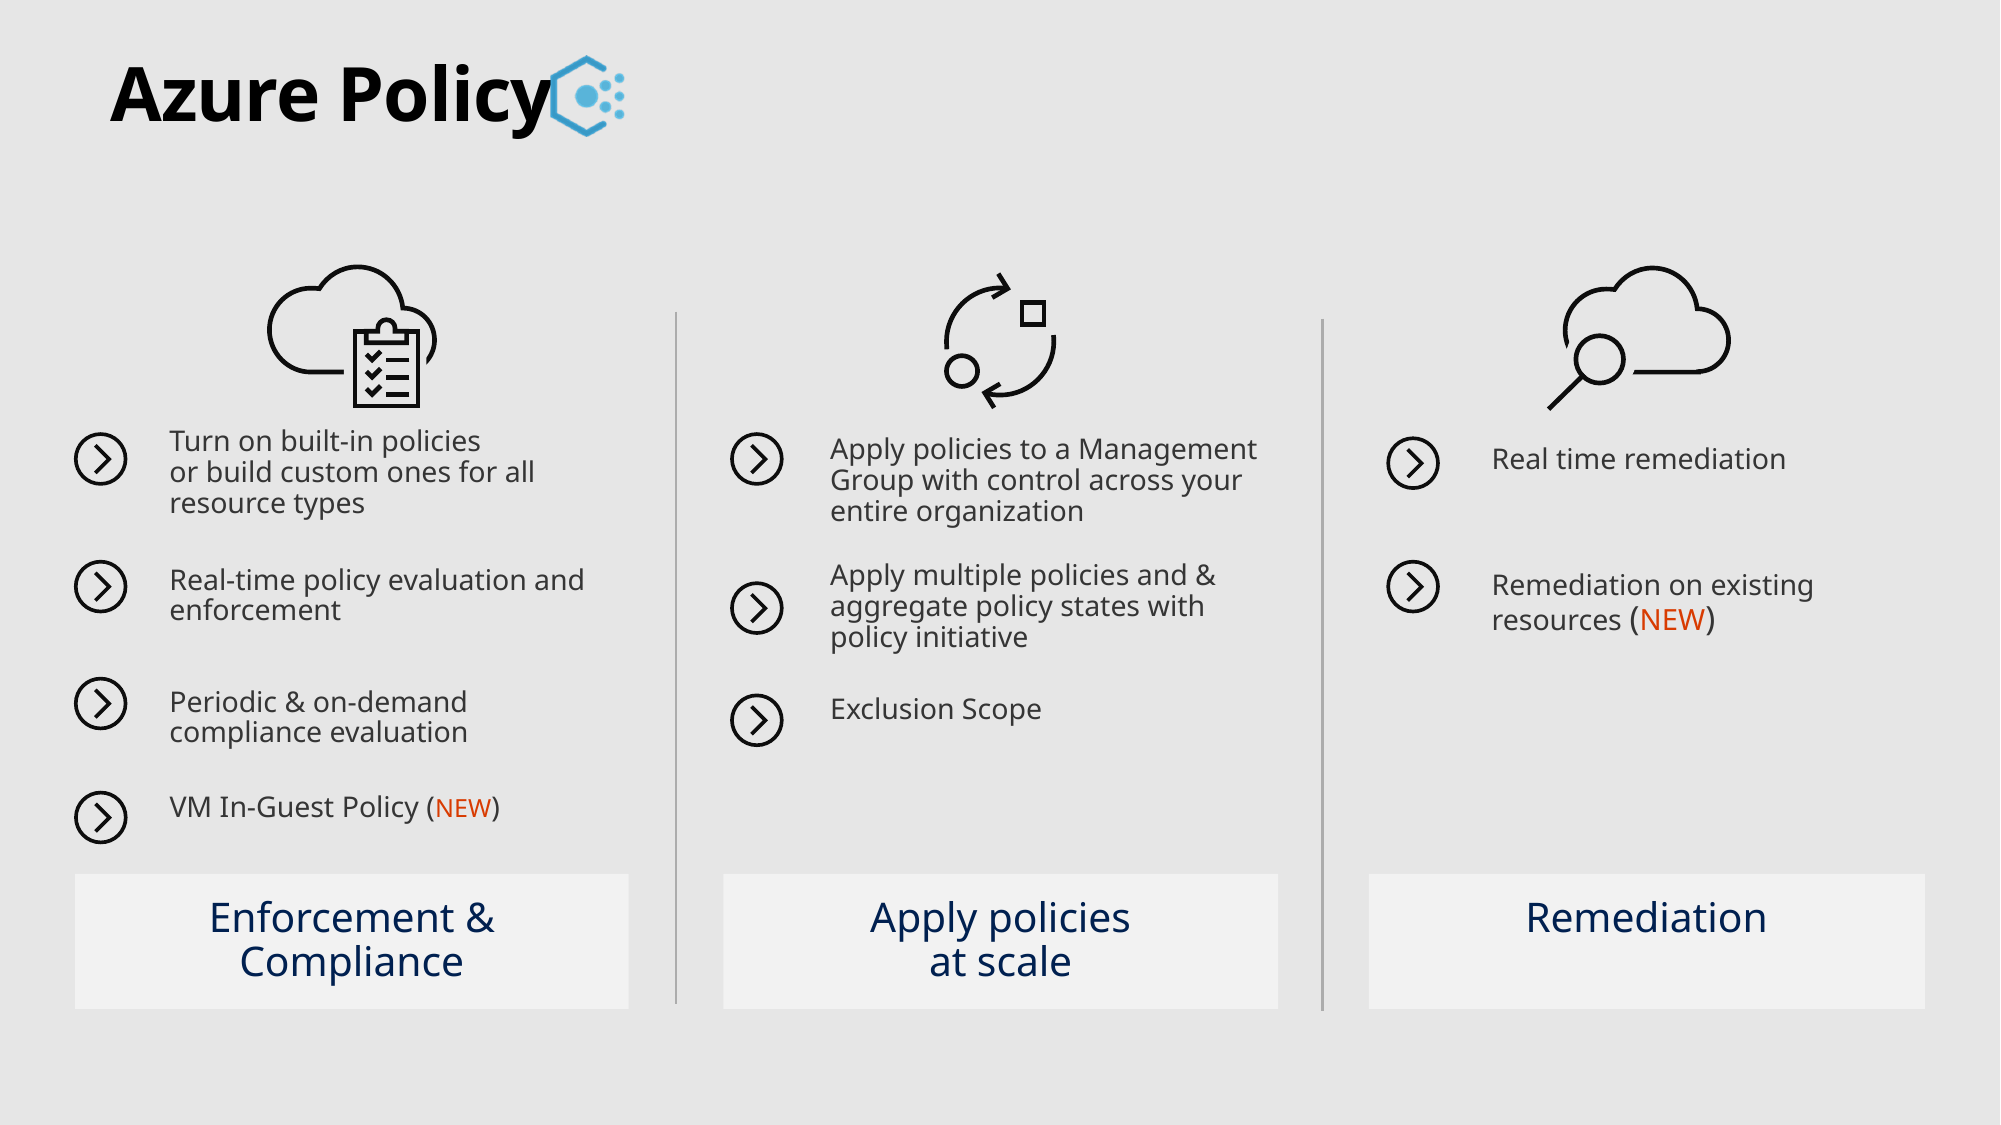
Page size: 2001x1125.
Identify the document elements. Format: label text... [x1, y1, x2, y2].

text_box [1021, 302, 1045, 325]
text_box Real time remediation [1462, 429, 1957, 492]
text_box Apply policies to a Management Group with control across your entire organization [800, 411, 1296, 537]
text_box Remediation [1368, 873, 1925, 1009]
picture [546, 55, 629, 138]
text_box Periodic & on-demand compliance evaluation [139, 663, 649, 773]
text_box [946, 273, 1008, 350]
title Azure Policy [110, 46, 1914, 191]
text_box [70, 673, 131, 734]
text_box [1383, 556, 1443, 617]
text_box [946, 355, 978, 387]
text_box [984, 335, 1054, 408]
text_box Remediation on existing resources (NEW) [1462, 547, 1957, 662]
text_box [727, 690, 787, 750]
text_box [727, 578, 787, 638]
text_box Apply policies at scale [723, 873, 1279, 1009]
text_box Enforcement & Compliance [75, 873, 629, 1009]
text_box Apply multiple policies and & aggregate policy states with policy initiative [800, 537, 1296, 677]
text_box Turn on built-in policies or build custom ones for all resource types [139, 403, 649, 541]
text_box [70, 556, 131, 617]
text_box Exclusion Scope [800, 679, 1296, 742]
text_box VM In-Guest Policy (NEW) [140, 777, 649, 840]
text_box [269, 266, 435, 422]
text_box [70, 429, 131, 489]
text_box Real-time policy evaluation and enforcement [139, 541, 649, 651]
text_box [71, 787, 131, 848]
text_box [1383, 433, 1443, 493]
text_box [727, 429, 787, 489]
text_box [1550, 267, 1729, 408]
